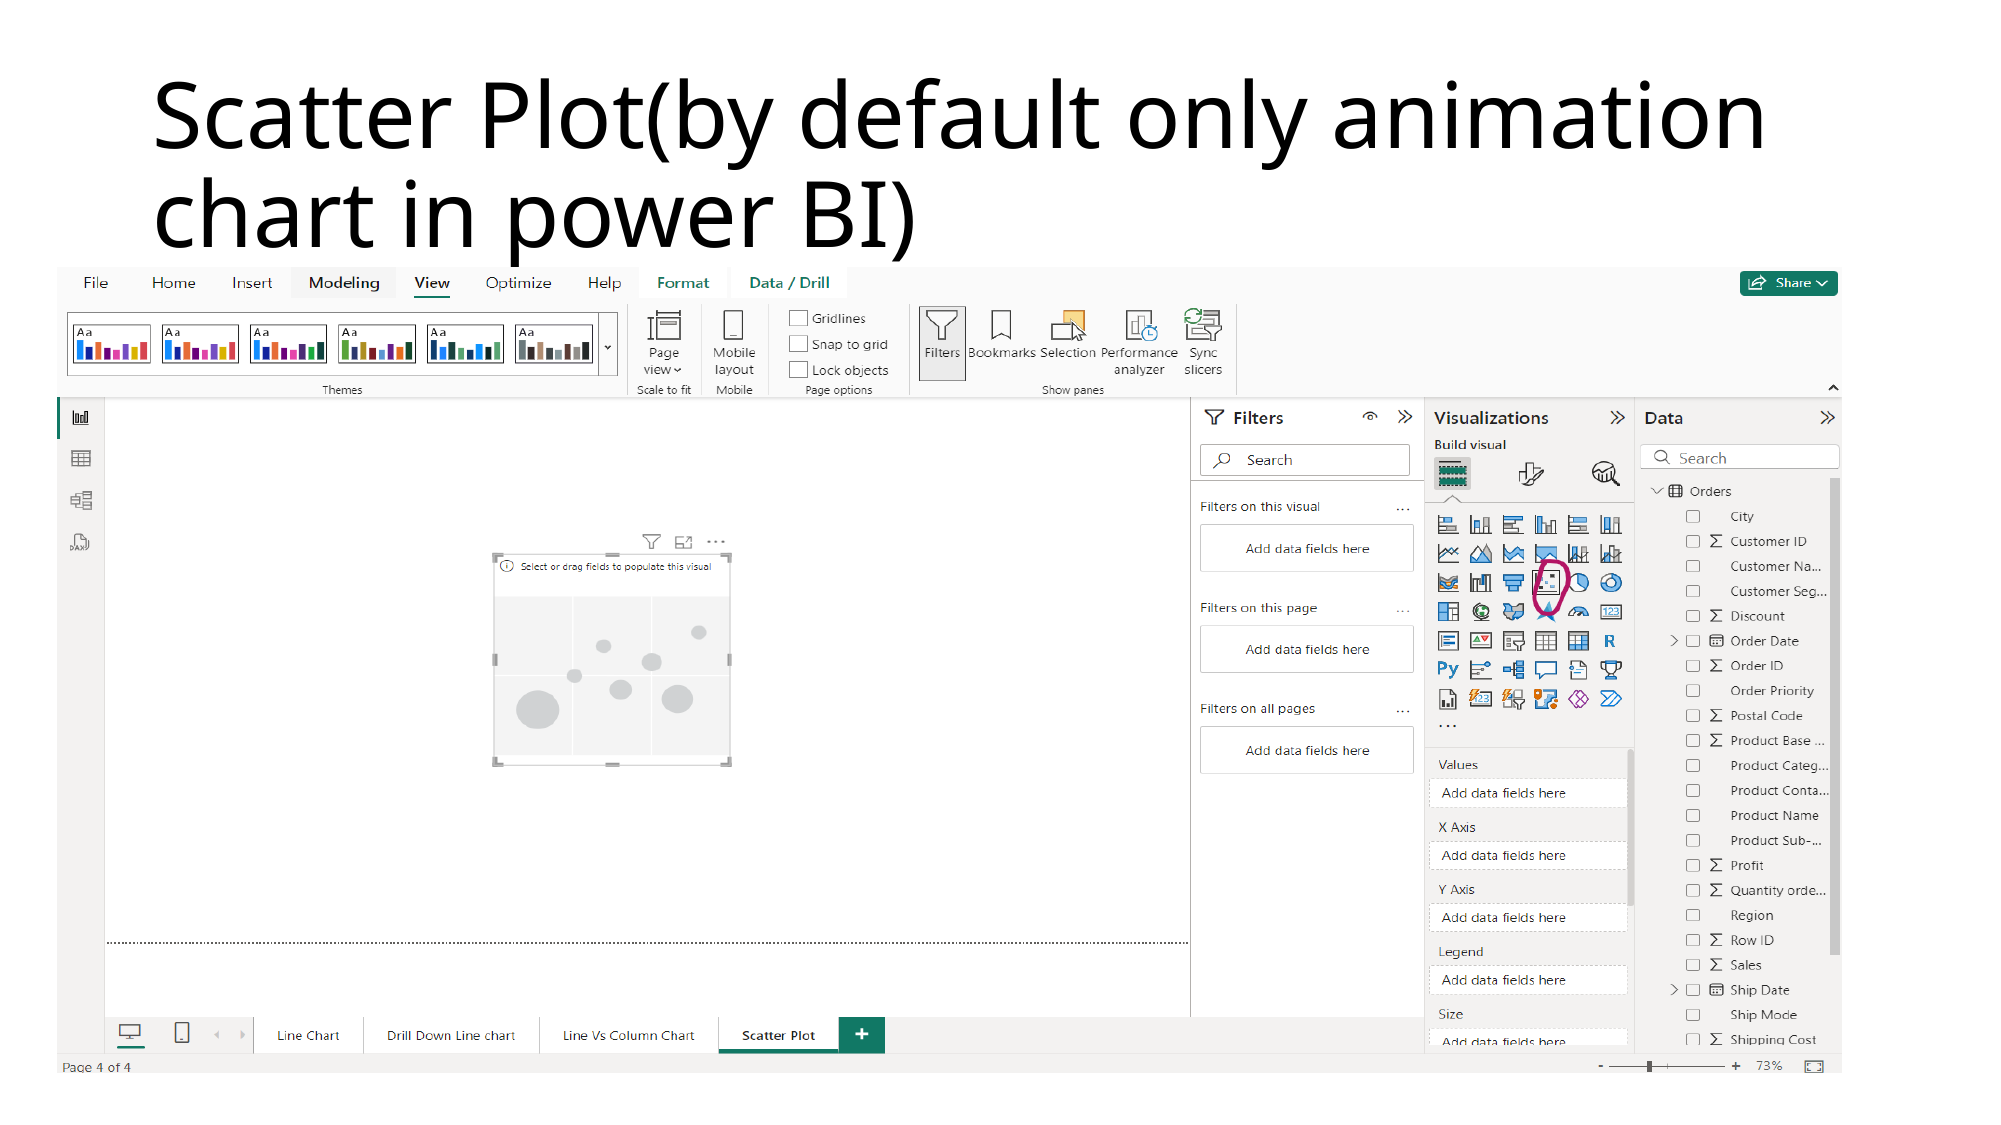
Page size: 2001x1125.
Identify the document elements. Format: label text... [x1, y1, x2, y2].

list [57, 267, 1842, 1073]
title Scatter Plot(by default only animation chart in power BI) [137, 59, 1863, 278]
